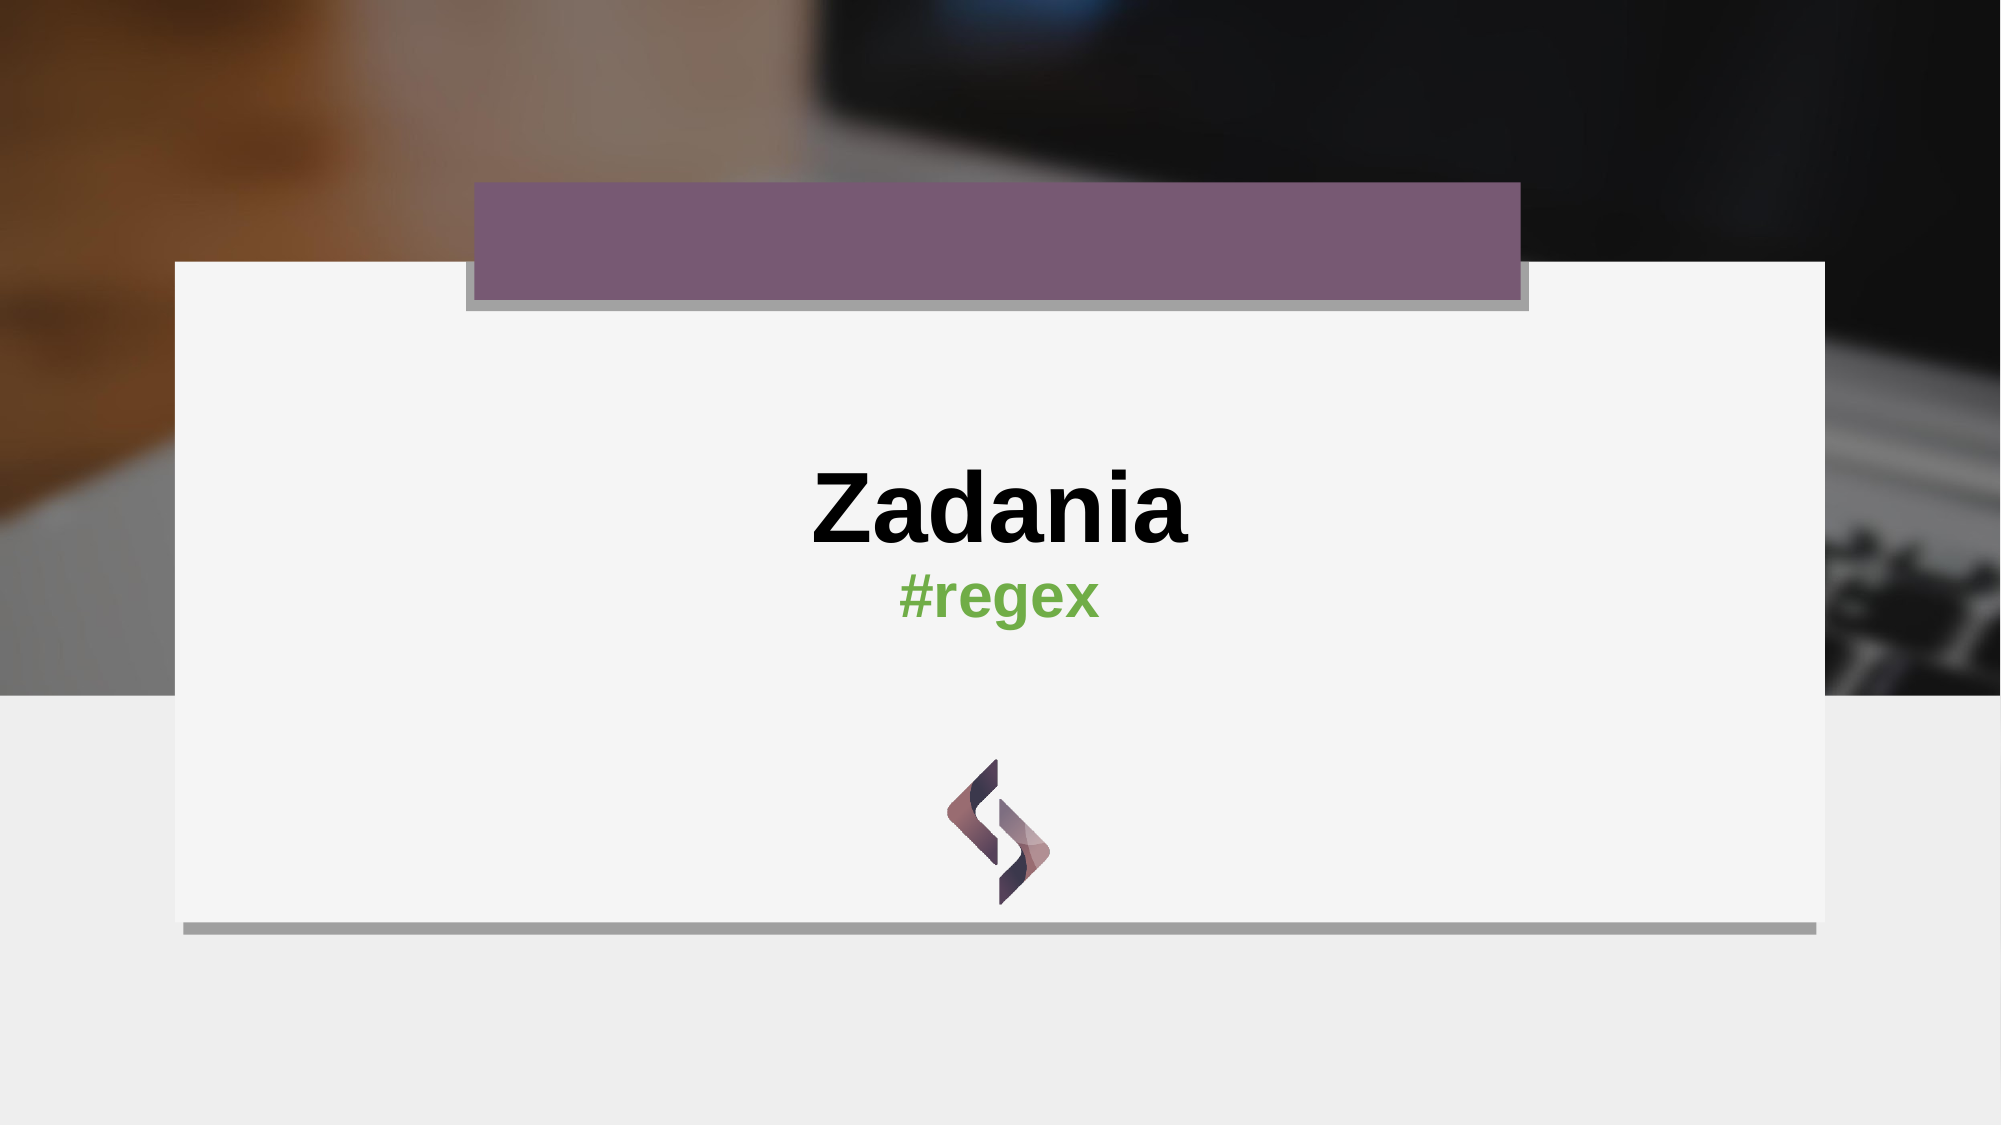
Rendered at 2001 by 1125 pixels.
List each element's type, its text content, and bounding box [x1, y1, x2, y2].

title [474, 182, 1521, 300]
picture [900, 747, 1261, 917]
list Zadania #regex [321, 344, 1678, 743]
picture [0, 0, 2001, 1125]
